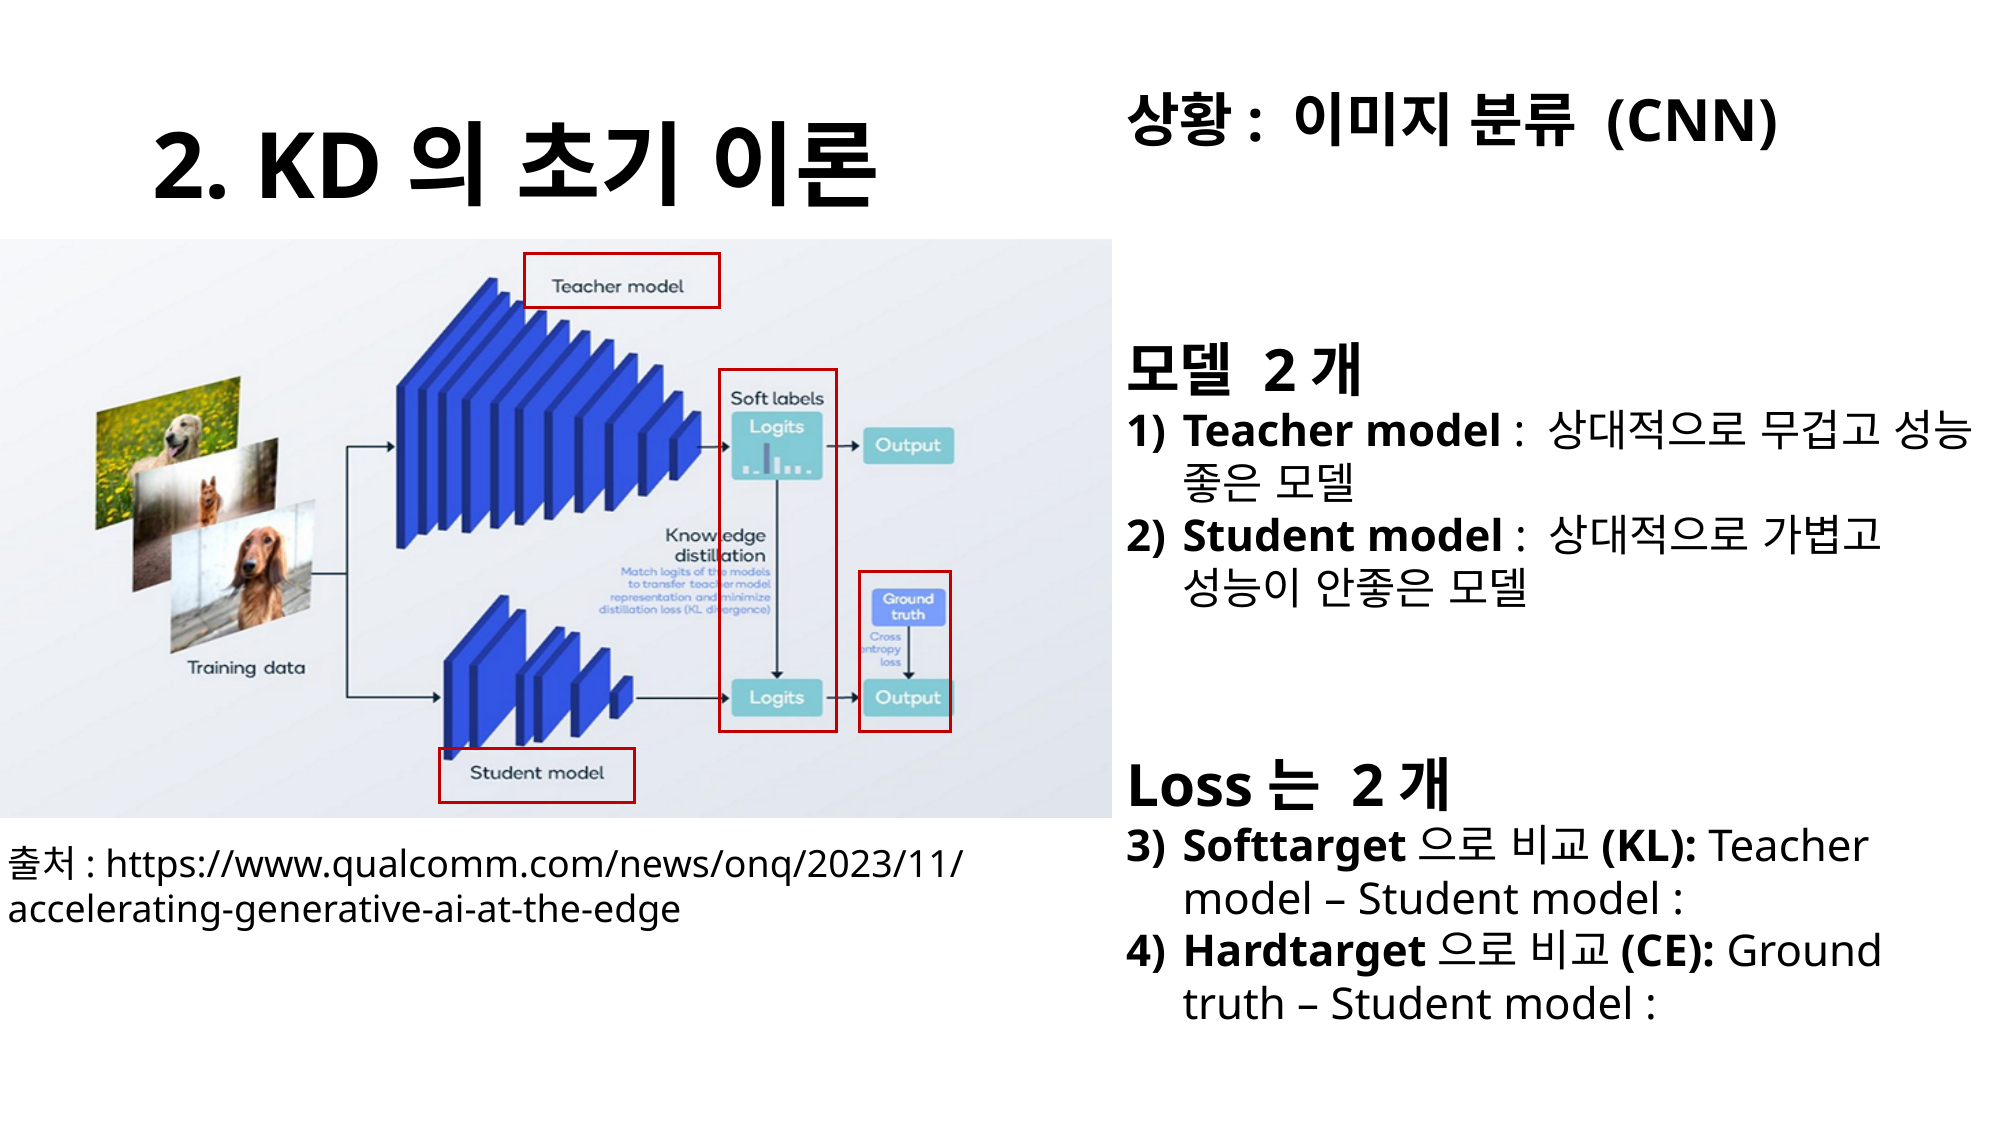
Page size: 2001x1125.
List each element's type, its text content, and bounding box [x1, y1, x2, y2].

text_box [0, 238, 1112, 819]
text_box 상황: 이미지 분류 (CNN) 모델 2개 Teacher model : 상대적으로 무겁고 성능 좋은 모델 Student model : 상대적으로 가볍고 성능이 안좋은 모델 Loss는 2개 Softtarget으로 비교(KL): Teacher model – Student model : Hardtarget으로 비교(CE): Ground truth – Student model : [1111, 75, 2000, 1036]
text_box 출처: https://www.qualcomm.com/news/onq/2023/11/accelerating-generative-ai-at-the-edge [0, 832, 1105, 938]
title 2. KD의 초기 이론 [137, 59, 1863, 238]
